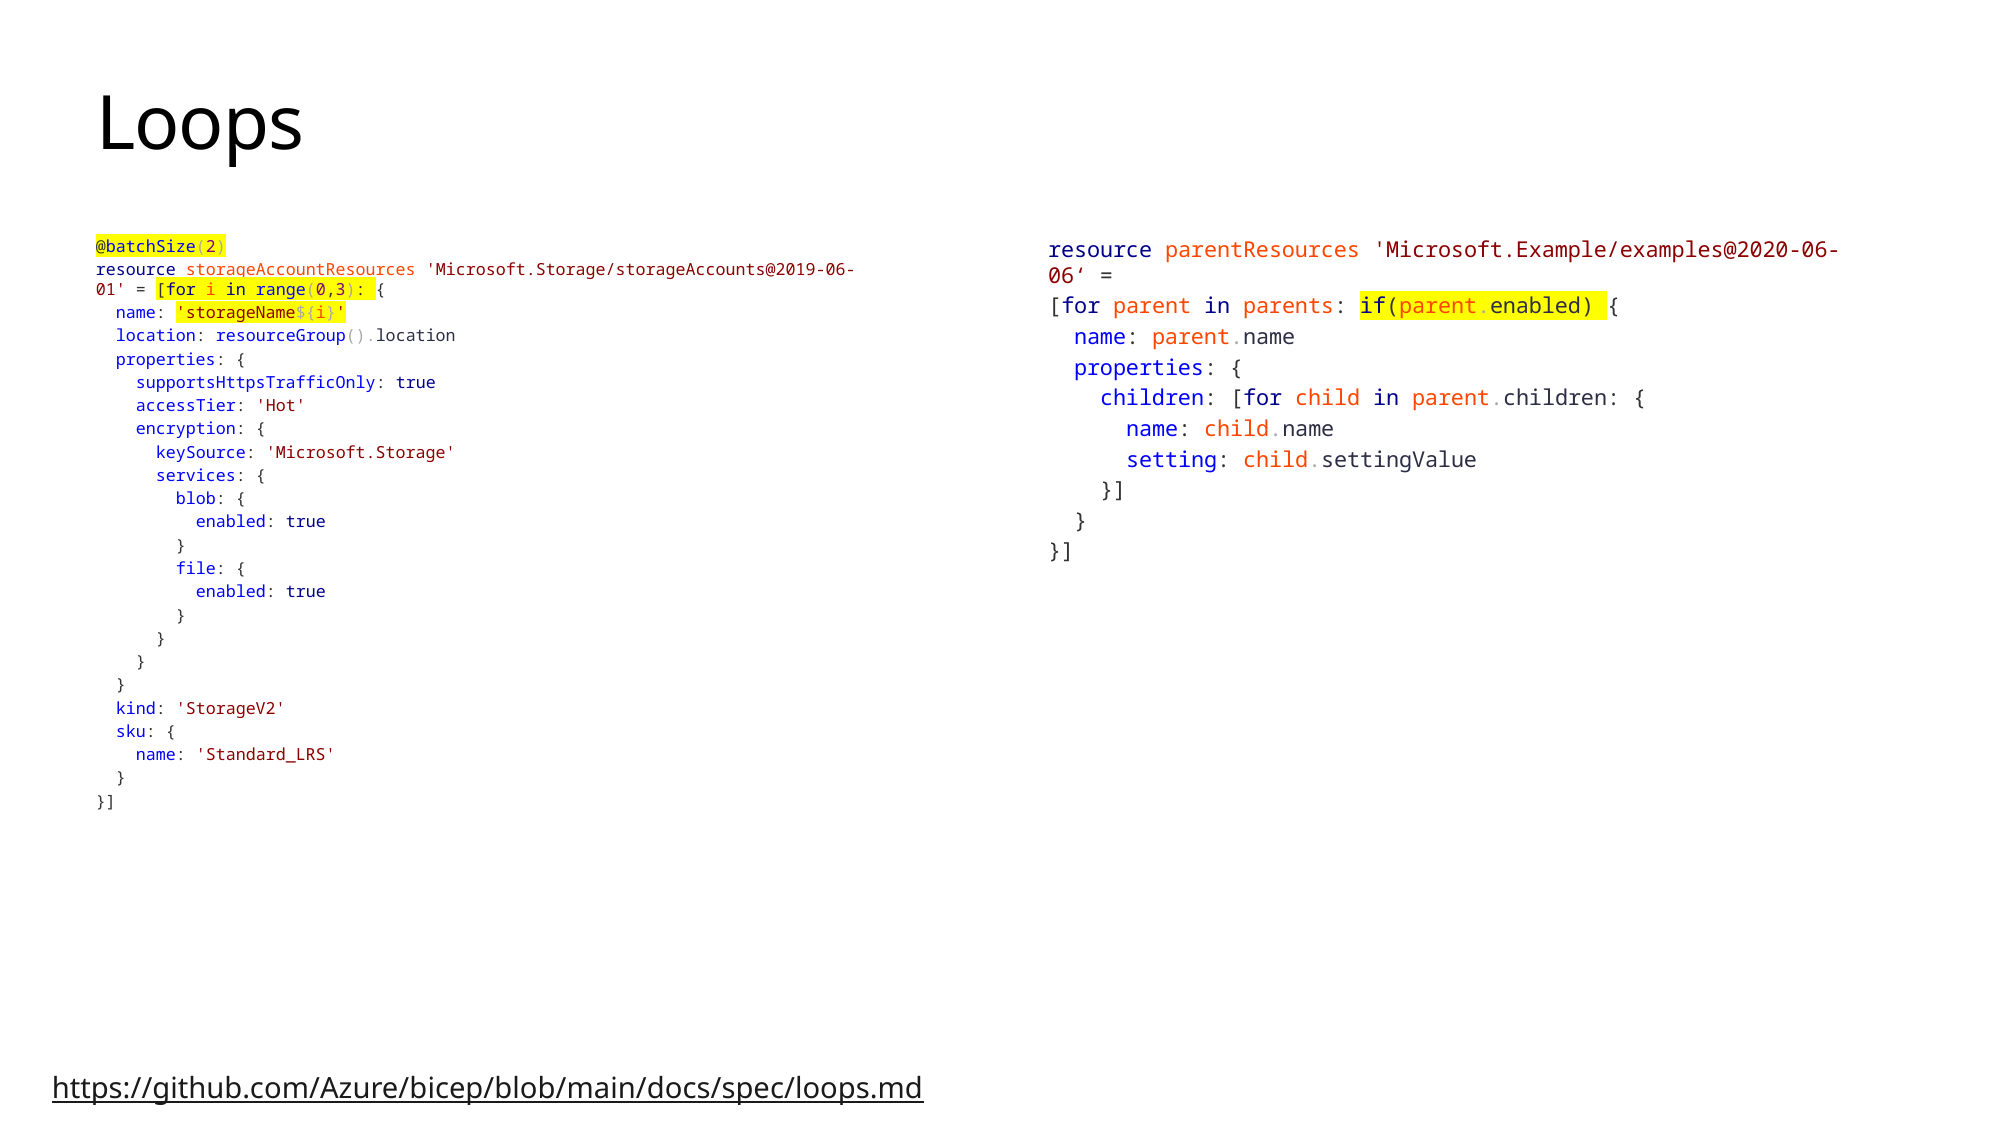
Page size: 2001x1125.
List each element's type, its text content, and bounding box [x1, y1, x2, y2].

list resource parentResources 'Microsoft.Example/examples@2020-06-06‘ = [for parent in parents: if(parent.enabled) { name: parent.name properties: { children: [for child in parent.children: { name: child.name setting: child.settingValue }] } }] [1048, 235, 1905, 580]
text_box https://github.com/Azure/bicep/blob/main/docs/spec/loops.md [37, 1062, 1143, 1117]
list @batchSize(2) resource storageAccountResources 'Microsoft.Storage/storageAccounts@2019-06-01' = [for i in range(0,3): { name: 'storageName${i}' location: resourceGroup().location properties: { supportsHttpsTrafficOnly: true accessTier: 'Hot' encryption: { keySource: 'Microsoft.Storage' services: { blob: { enabled: true } file: { enabled: true } } } } kind: 'StorageV2' sku: { name: 'Standard_LRS' } }] [95, 235, 951, 834]
title Loops [96, 75, 1904, 166]
